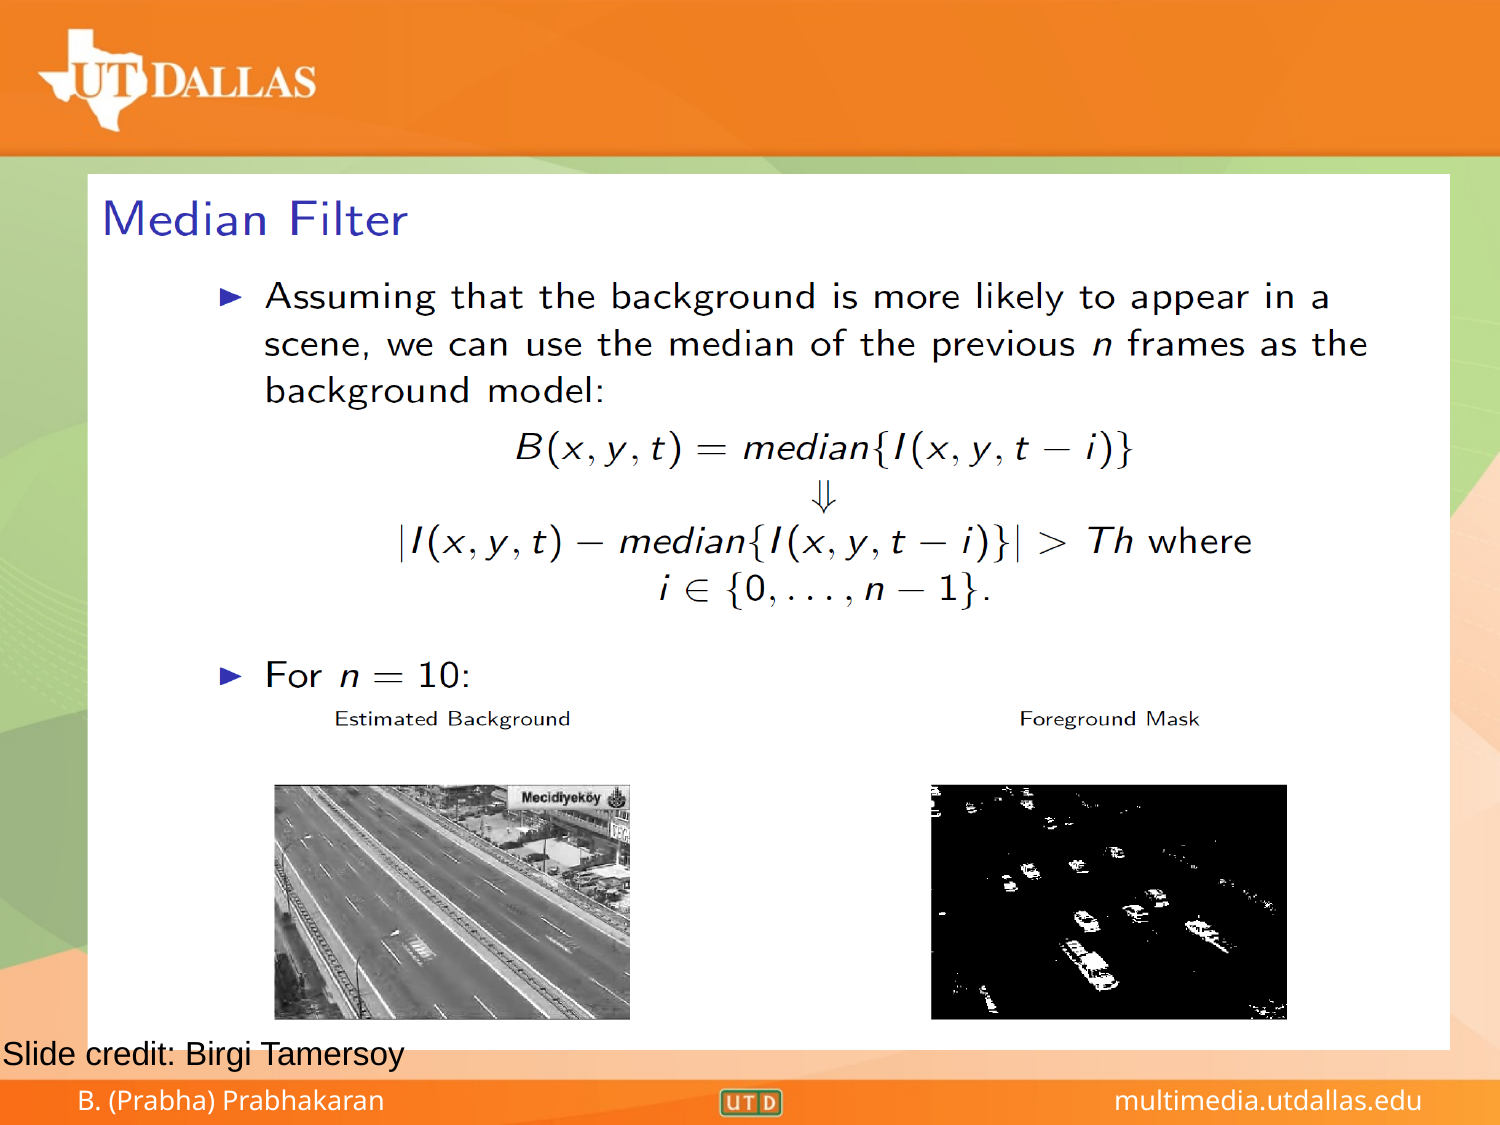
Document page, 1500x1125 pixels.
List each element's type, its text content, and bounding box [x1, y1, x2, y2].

text_box Slide credit: Birgi Tamersoy [0, 1024, 594, 1080]
picture [0, 0, 1500, 1125]
